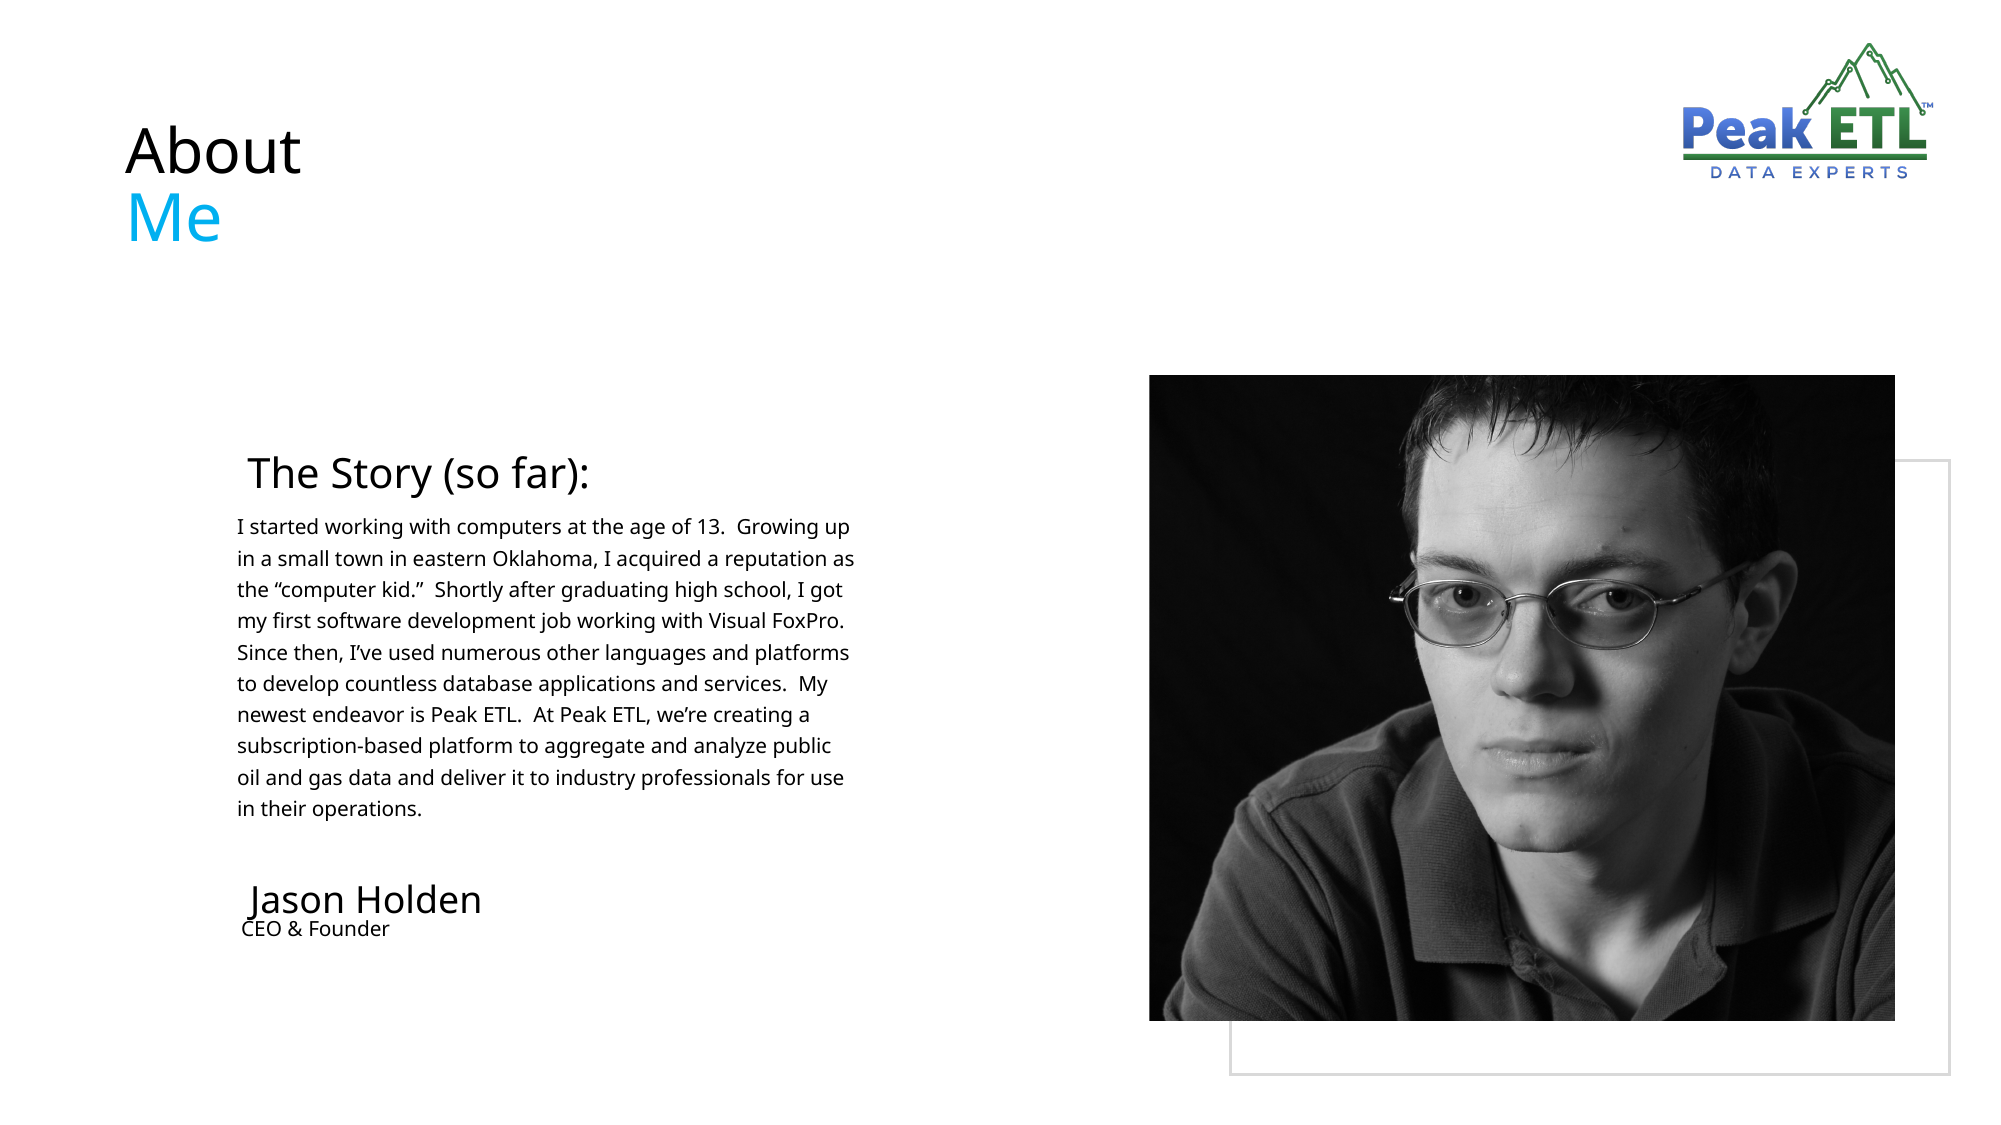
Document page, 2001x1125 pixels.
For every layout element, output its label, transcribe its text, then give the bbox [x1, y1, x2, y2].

text_box About Me [110, 109, 318, 263]
text_box [1230, 460, 1951, 1076]
text_box CEO & Founder [226, 908, 405, 949]
text_box Jason Holden [235, 868, 498, 929]
text_box The Story (so far): [232, 439, 606, 500]
picture [1149, 374, 1895, 1021]
picture [1666, 33, 1950, 187]
text_box I started working with computers at the age of 13. Growing up in a small town in eastern Oklahoma, I acquired a reputation as the “computer kid.” Shortly after graduating high school, I got my first software development job working with Visual FoxPro. Since then, I’ve used numerous other languages and platforms to develop countless database applications and services. My newest endeavor is Peak ETL. At Peak ETL, we’re creating a subscription-based platform to aggregate and analyze public oil and gas data and deliver it to industry professionals for use in their operations. [222, 500, 873, 828]
